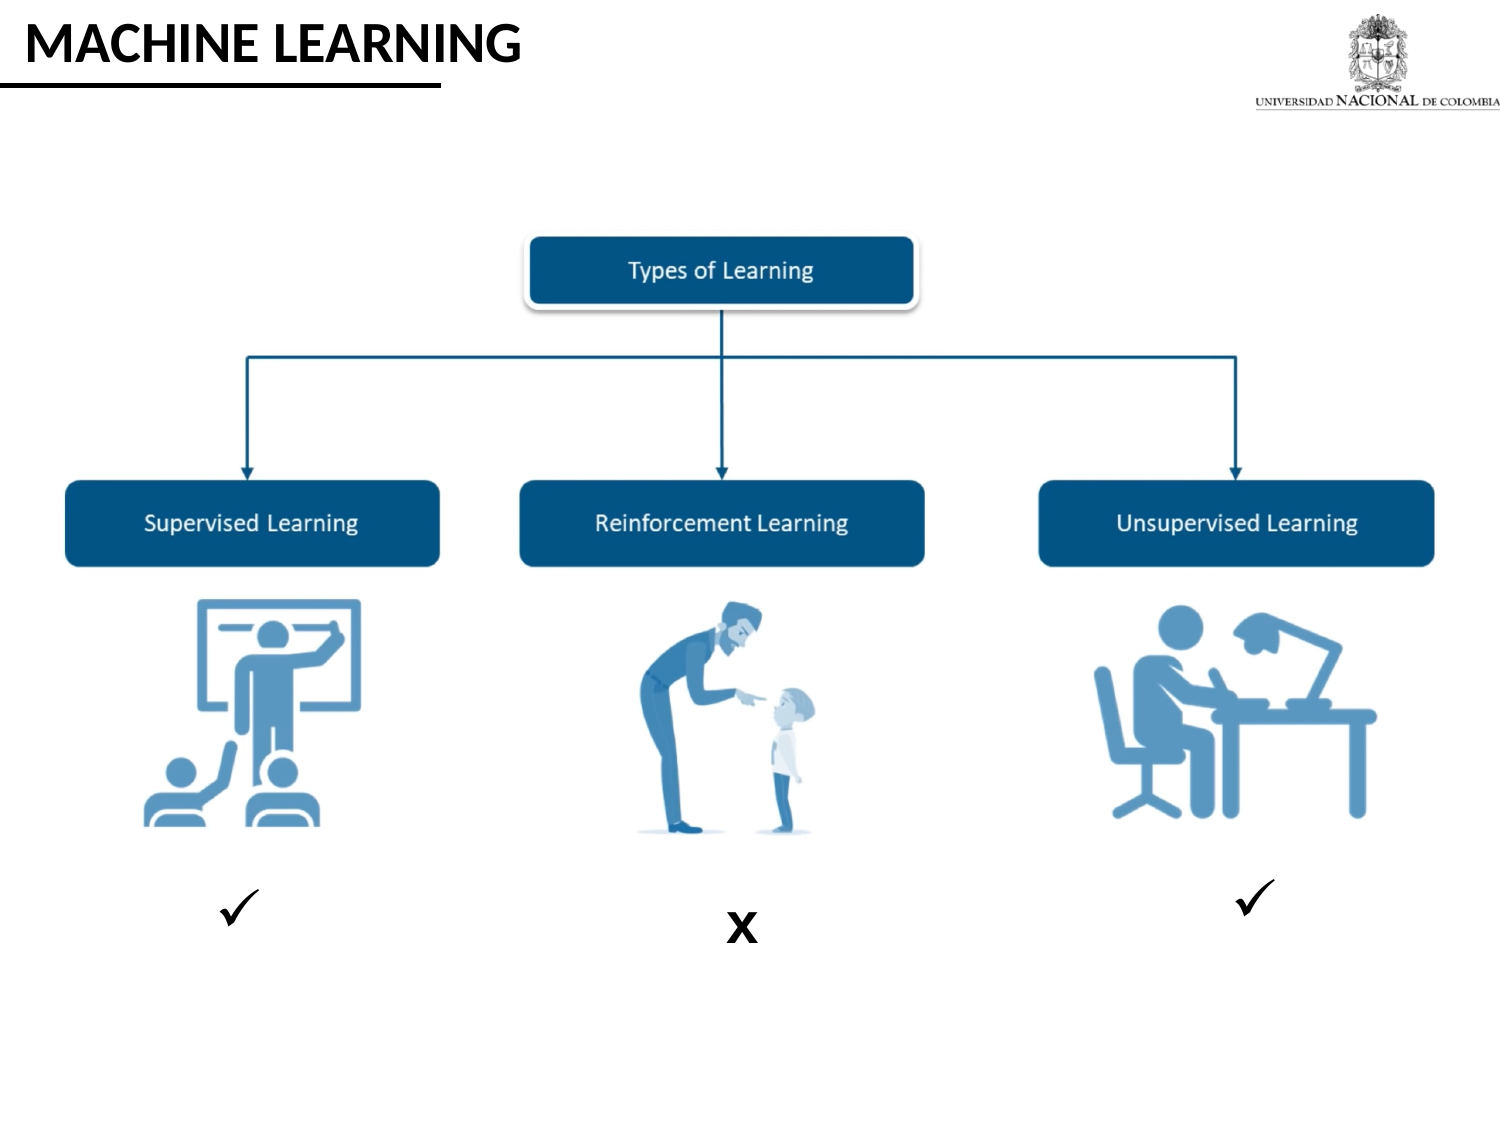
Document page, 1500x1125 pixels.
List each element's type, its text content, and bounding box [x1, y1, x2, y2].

text_box x [695, 878, 779, 963]
picture [1255, 14, 1500, 113]
text_box MACHINE LEARNING [9, 0, 794, 83]
text_box [200, 878, 284, 963]
picture [38, 220, 1462, 856]
text_box [1216, 868, 1300, 954]
